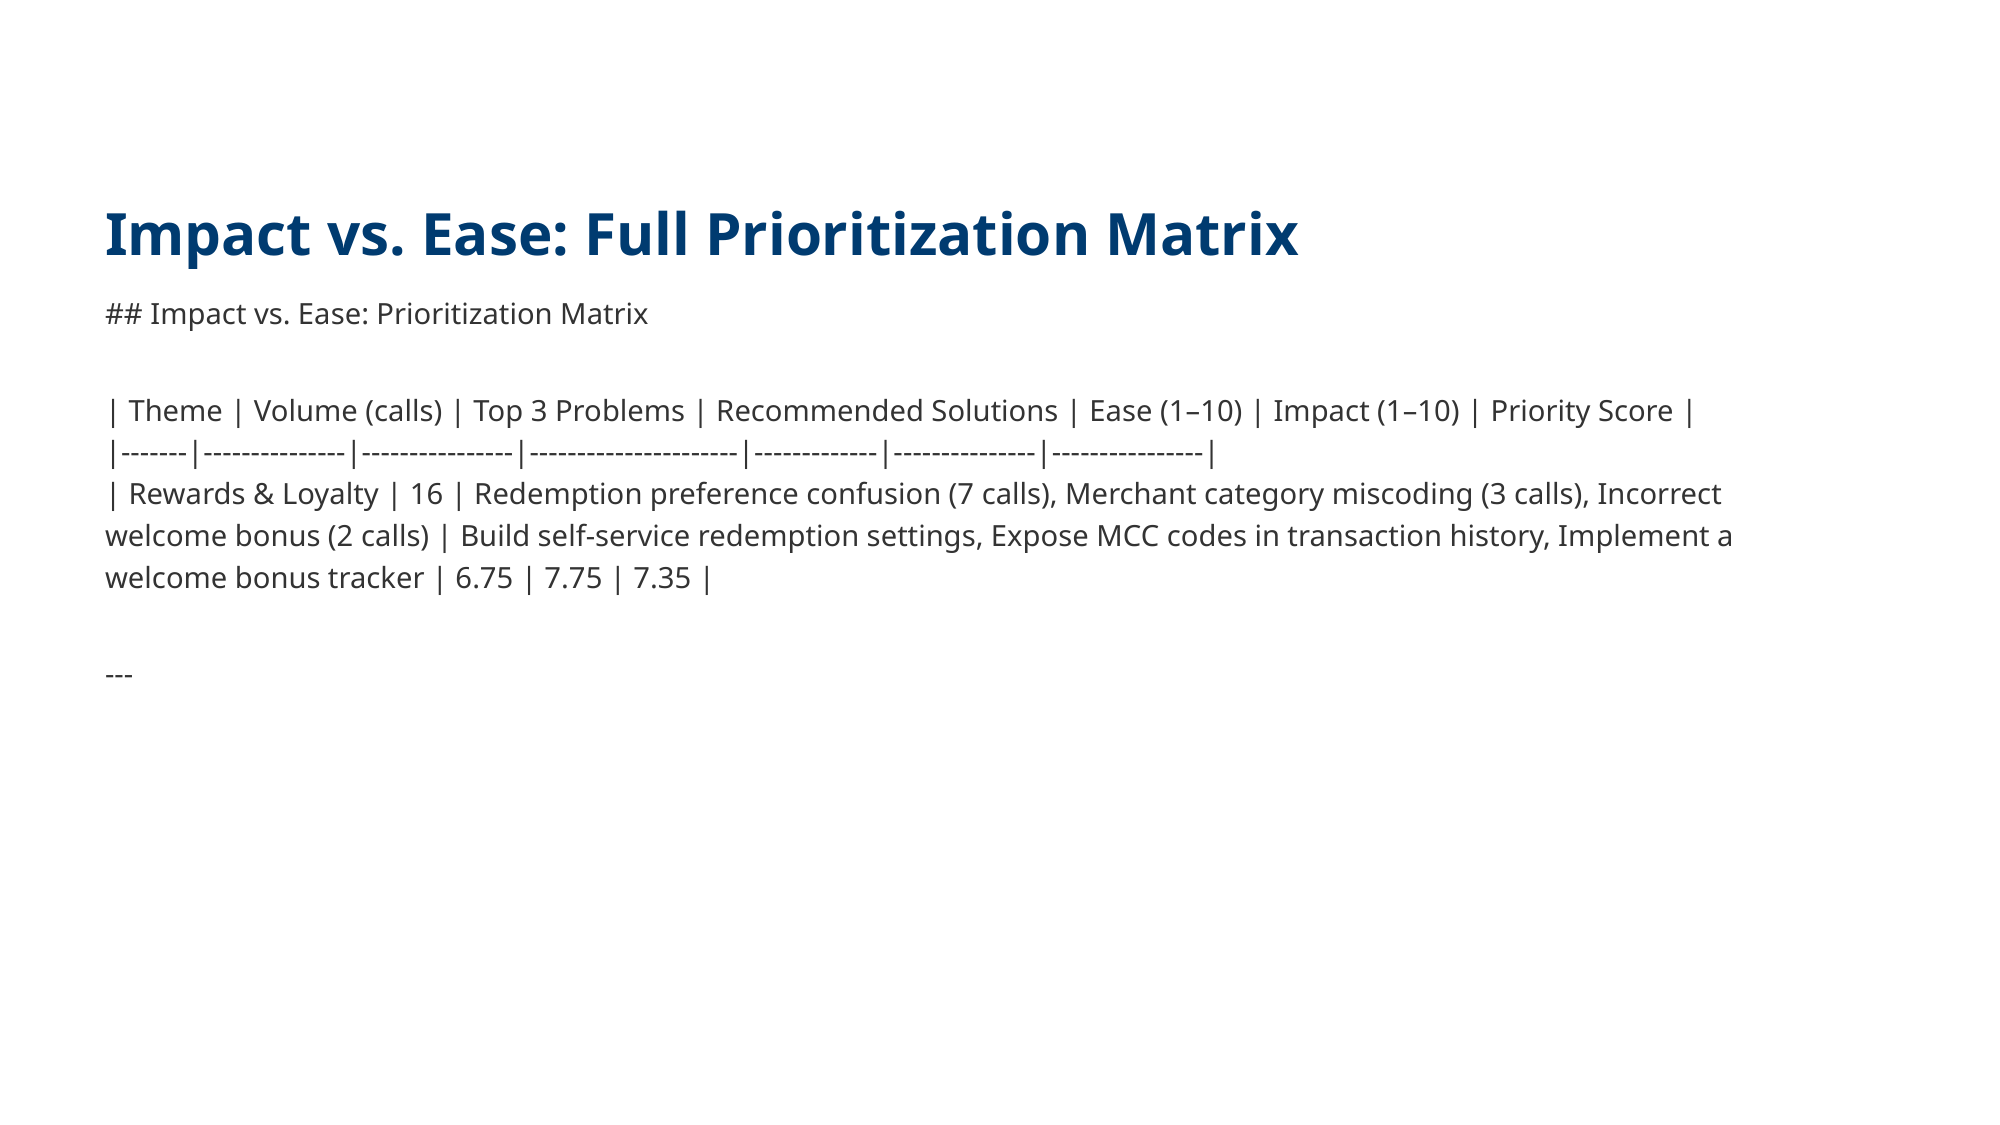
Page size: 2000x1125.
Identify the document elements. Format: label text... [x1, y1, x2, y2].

title Impact vs. Ease: Full Prioritization Matrix [90, 90, 1838, 276]
list ## Impact vs. Ease: Prioritization Matrix | Theme | Volume (calls) | Top 3 Problems | Recommended Solutions | Ease (1–10) | Impact (1–10) | Priority Score | |-------|---------------|----------------|----------------------|-------------|---------------|----------------| | Rewards & Loyalty | 16 | Redemption preference confusion (7 calls), Merchant category miscoding (3 calls), Incorrect welcome bonus (2 calls) | Build self-service redemption settings, Expose MCC codes in transaction history, Implement a welcome bonus tracker | 6.75 | 7.75 | 7.35 | --- [90, 281, 1838, 1035]
